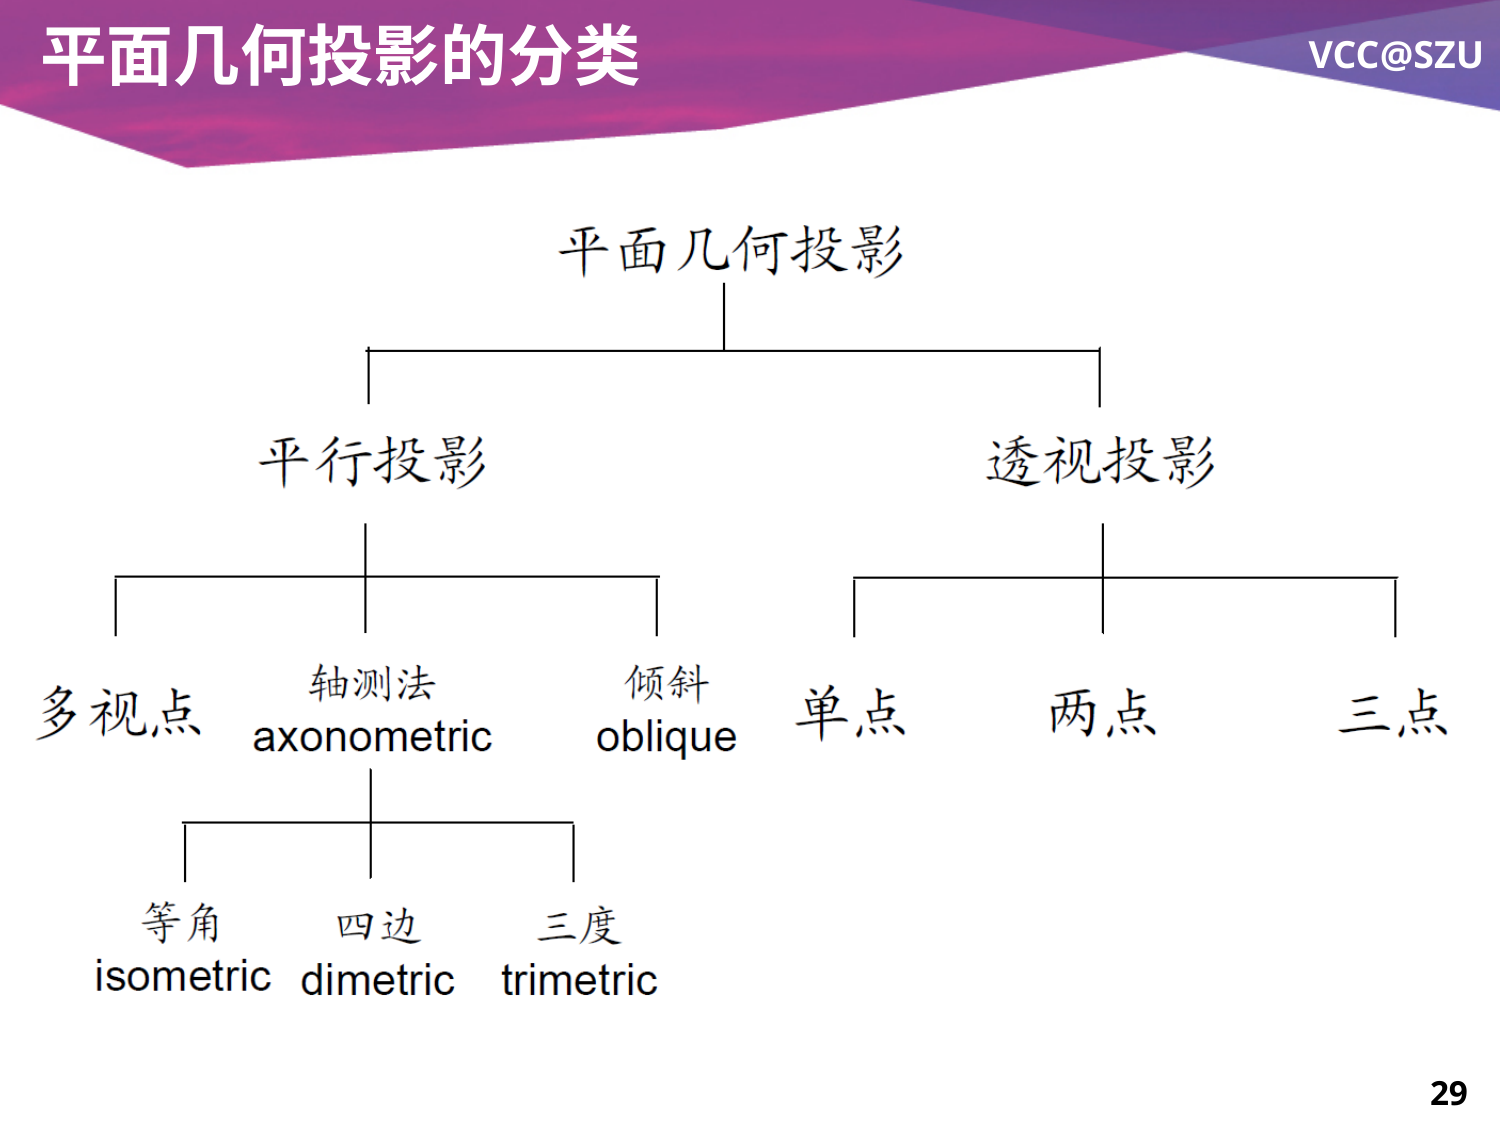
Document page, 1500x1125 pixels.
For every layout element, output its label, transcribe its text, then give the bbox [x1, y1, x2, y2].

slide_number 29 [1386, 1065, 1500, 1125]
title 平面几何投影的分类 [25, 15, 1320, 104]
picture [0, 0, 1500, 1125]
